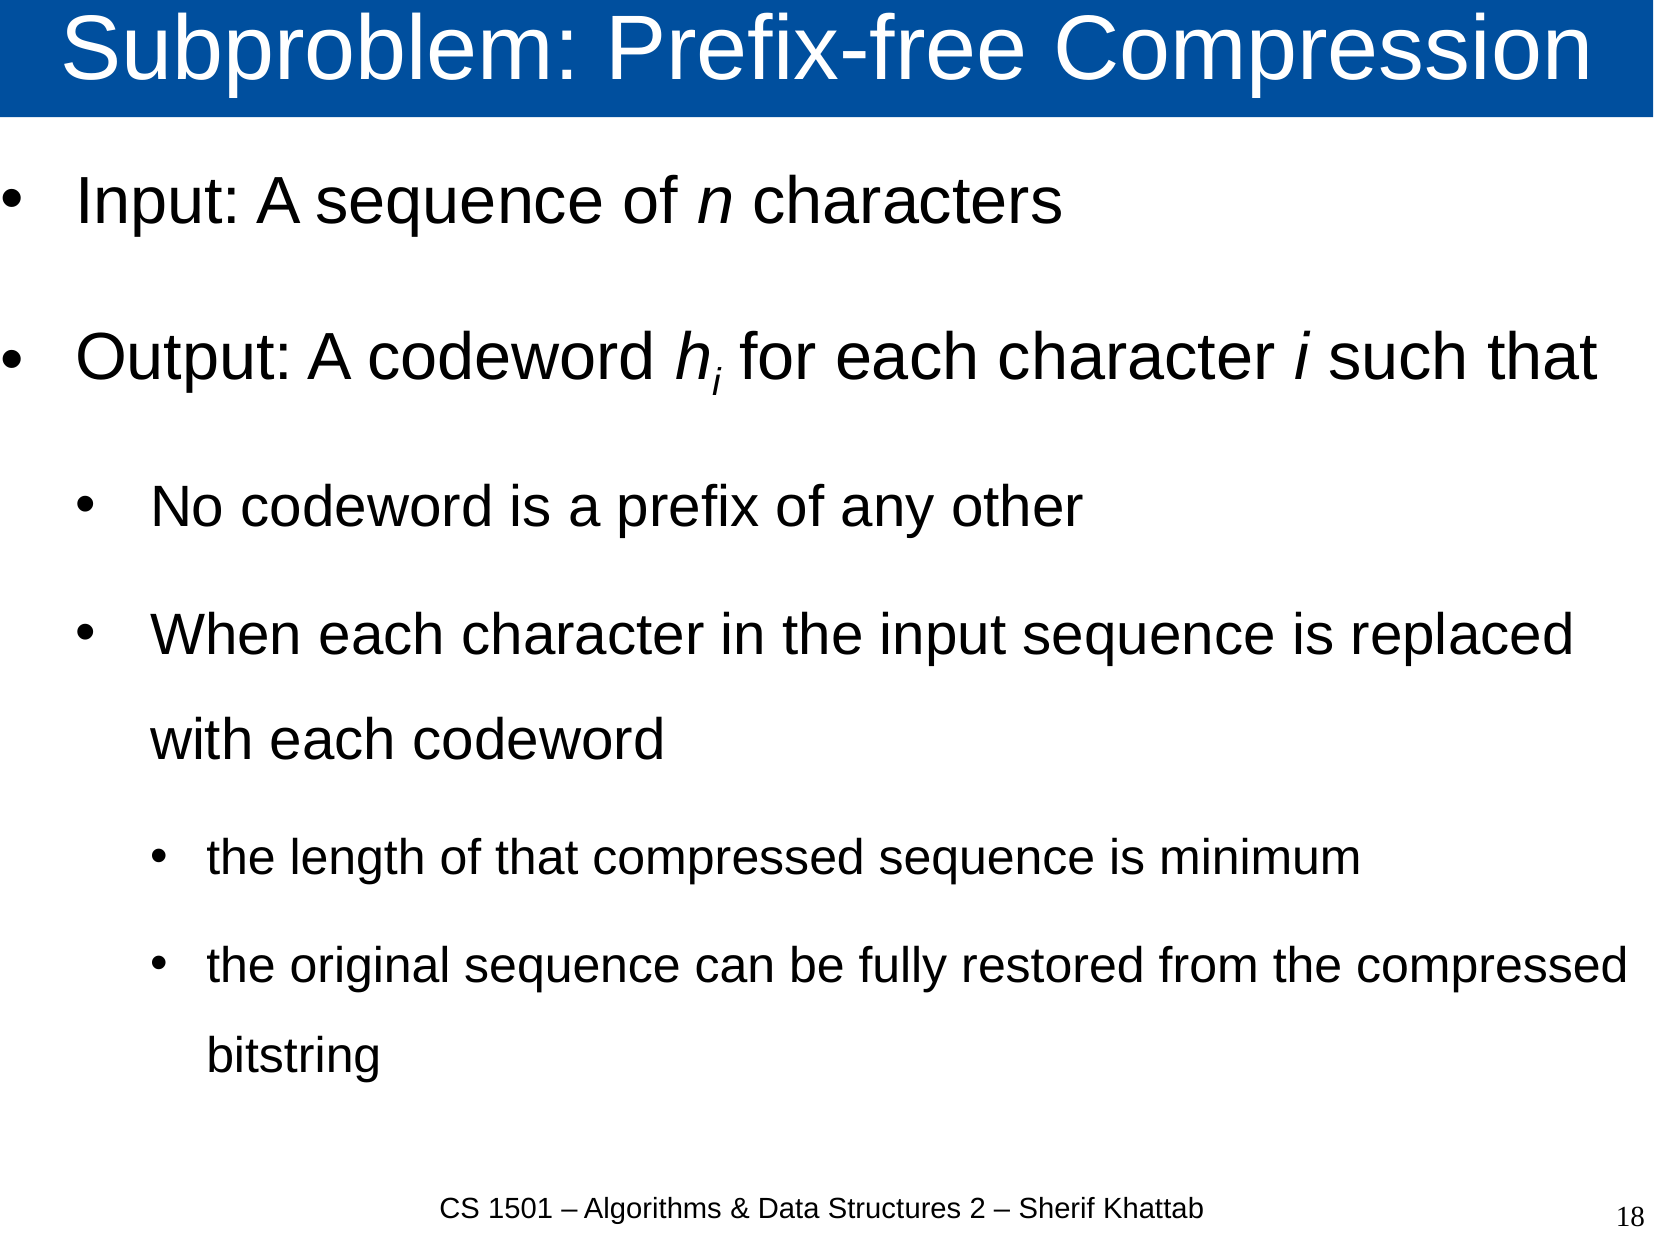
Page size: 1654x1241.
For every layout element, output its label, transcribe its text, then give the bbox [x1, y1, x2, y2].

slide_number 18 [1265, 1199, 1646, 1241]
footer CS 1501 – Algorithms & Data Structures 2 – Sherif Khattab [407, 1191, 1238, 1241]
list Input: A sequence of n characters Output: A codeword hi for each character i such that No codeword is a prefix of any other When each character in the input sequence is replaced with each codeword the length of that compressed sequence is minimum the original sequence can be fully restored from the compressed bitstring [0, 117, 1654, 1195]
title Subproblem: Prefix-free Compression [0, 0, 1654, 117]
